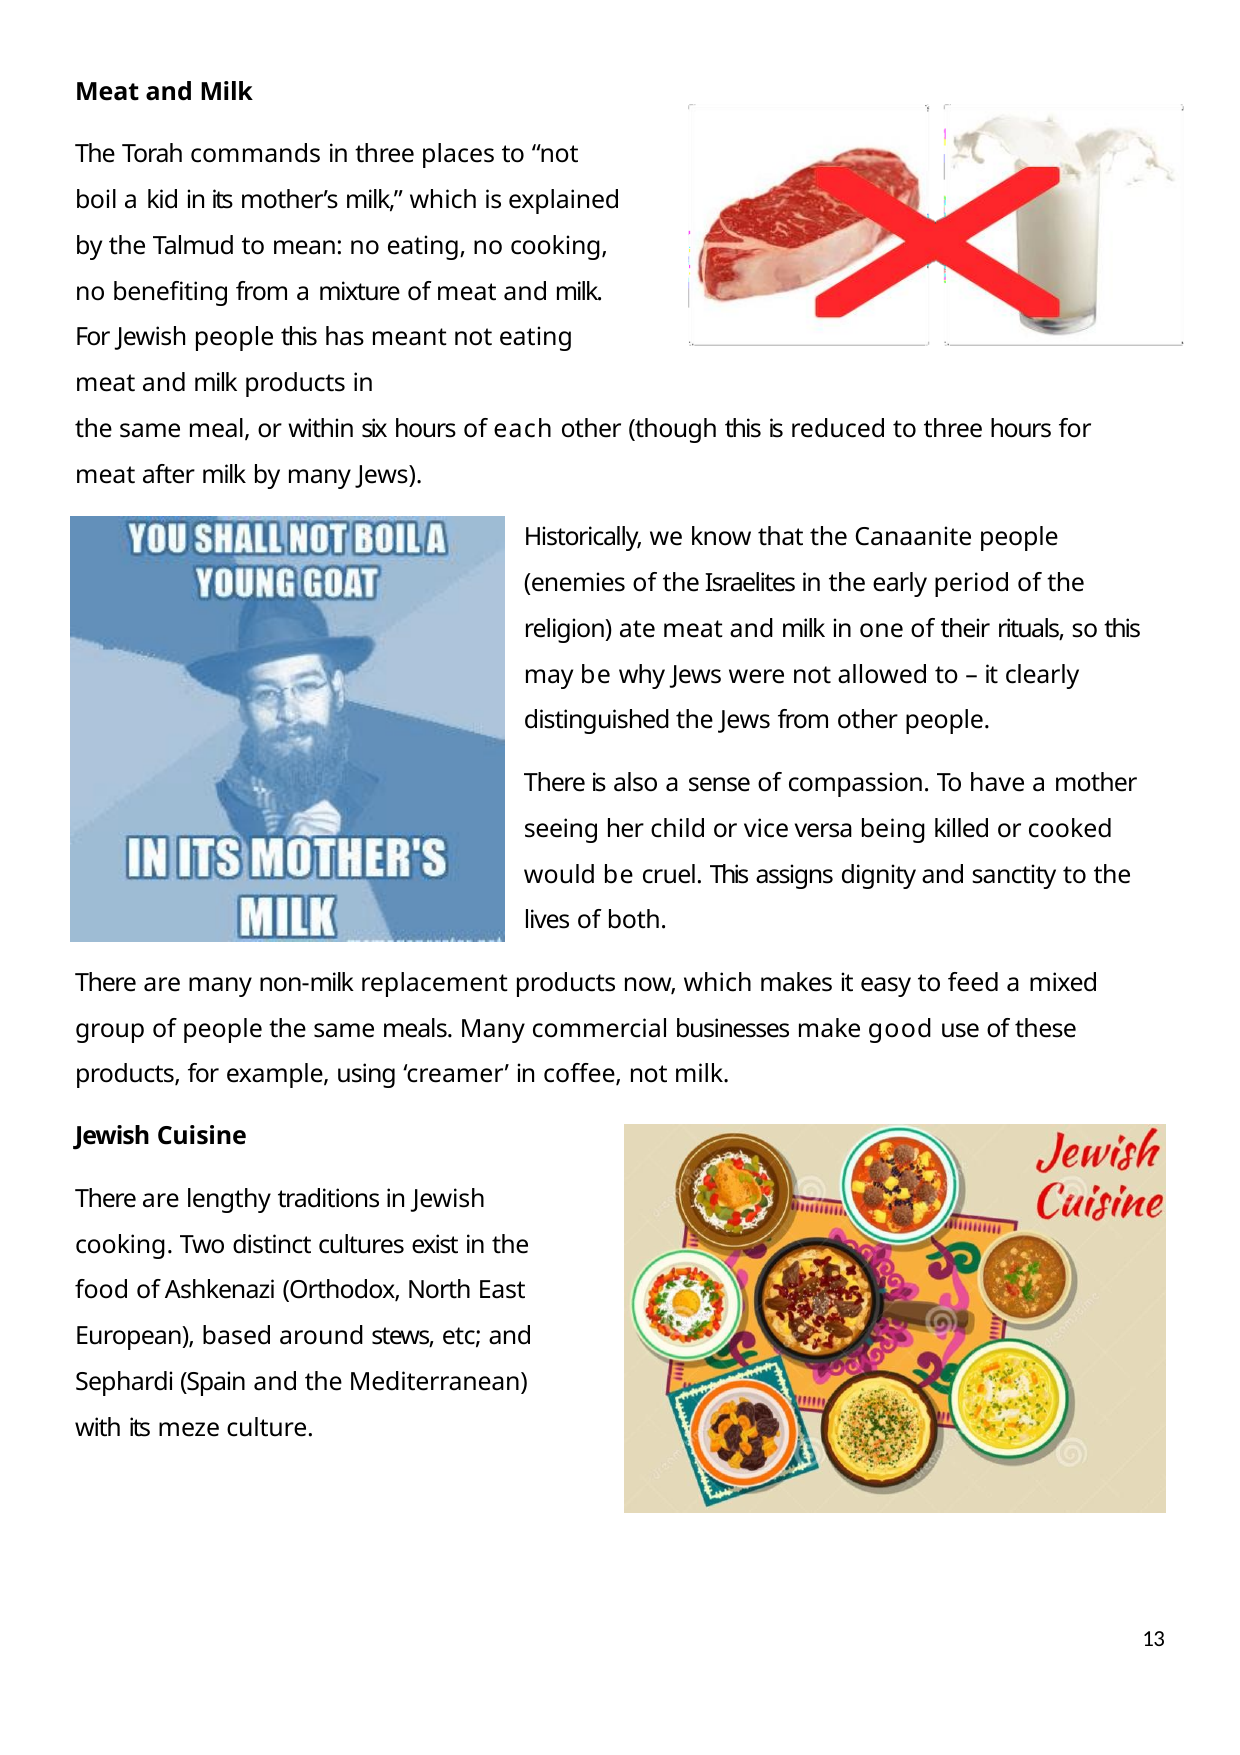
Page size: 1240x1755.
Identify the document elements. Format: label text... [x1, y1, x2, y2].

picture [70, 516, 505, 942]
picture [624, 1124, 1166, 1513]
slide_number 23 [1135, 1626, 1175, 1755]
text_box Meat and Milk The Torah commands in three places to “not boil a kid in its mother’s milk,” which is explained by the Talmud to mean: no eating, no cooking, no benefiting from a mixture of meat and milk. For Jewish people this has meant not eating meat and milk products in the same meal, or within six hours of each other (though this is reduced to three hours for meat after milk by many Jews). Historically, we know that the Canaanite people (enemies of the Israelites in the early period of the religion) ate meat and milk in one of their rituals, so this may be why Jews were not allowed to – it clearly distinguished the Jews from other people. There is also a sense of compassion. To have a mother seeing her child or vice versa being killed or cooked would be cruel. This assigns dignity and sanctity to the lives of both. There are many non-milk replacement products now, which makes it easy to feed a mixed group of people the same meals. Many commercial businesses make good use of these products, for example, using ‘creamer’ in coffee, not milk. Jewish Cuisine There are lengthy traditions in Jewish cooking. Two distinct cultures exist in the food of Ashkenazi (Orthodox, North East European), based around stews, etc; and Sephardi (Spain and the Mediterranean) with its meze culture. [72, 73, 1167, 1442]
picture [688, 104, 1185, 347]
